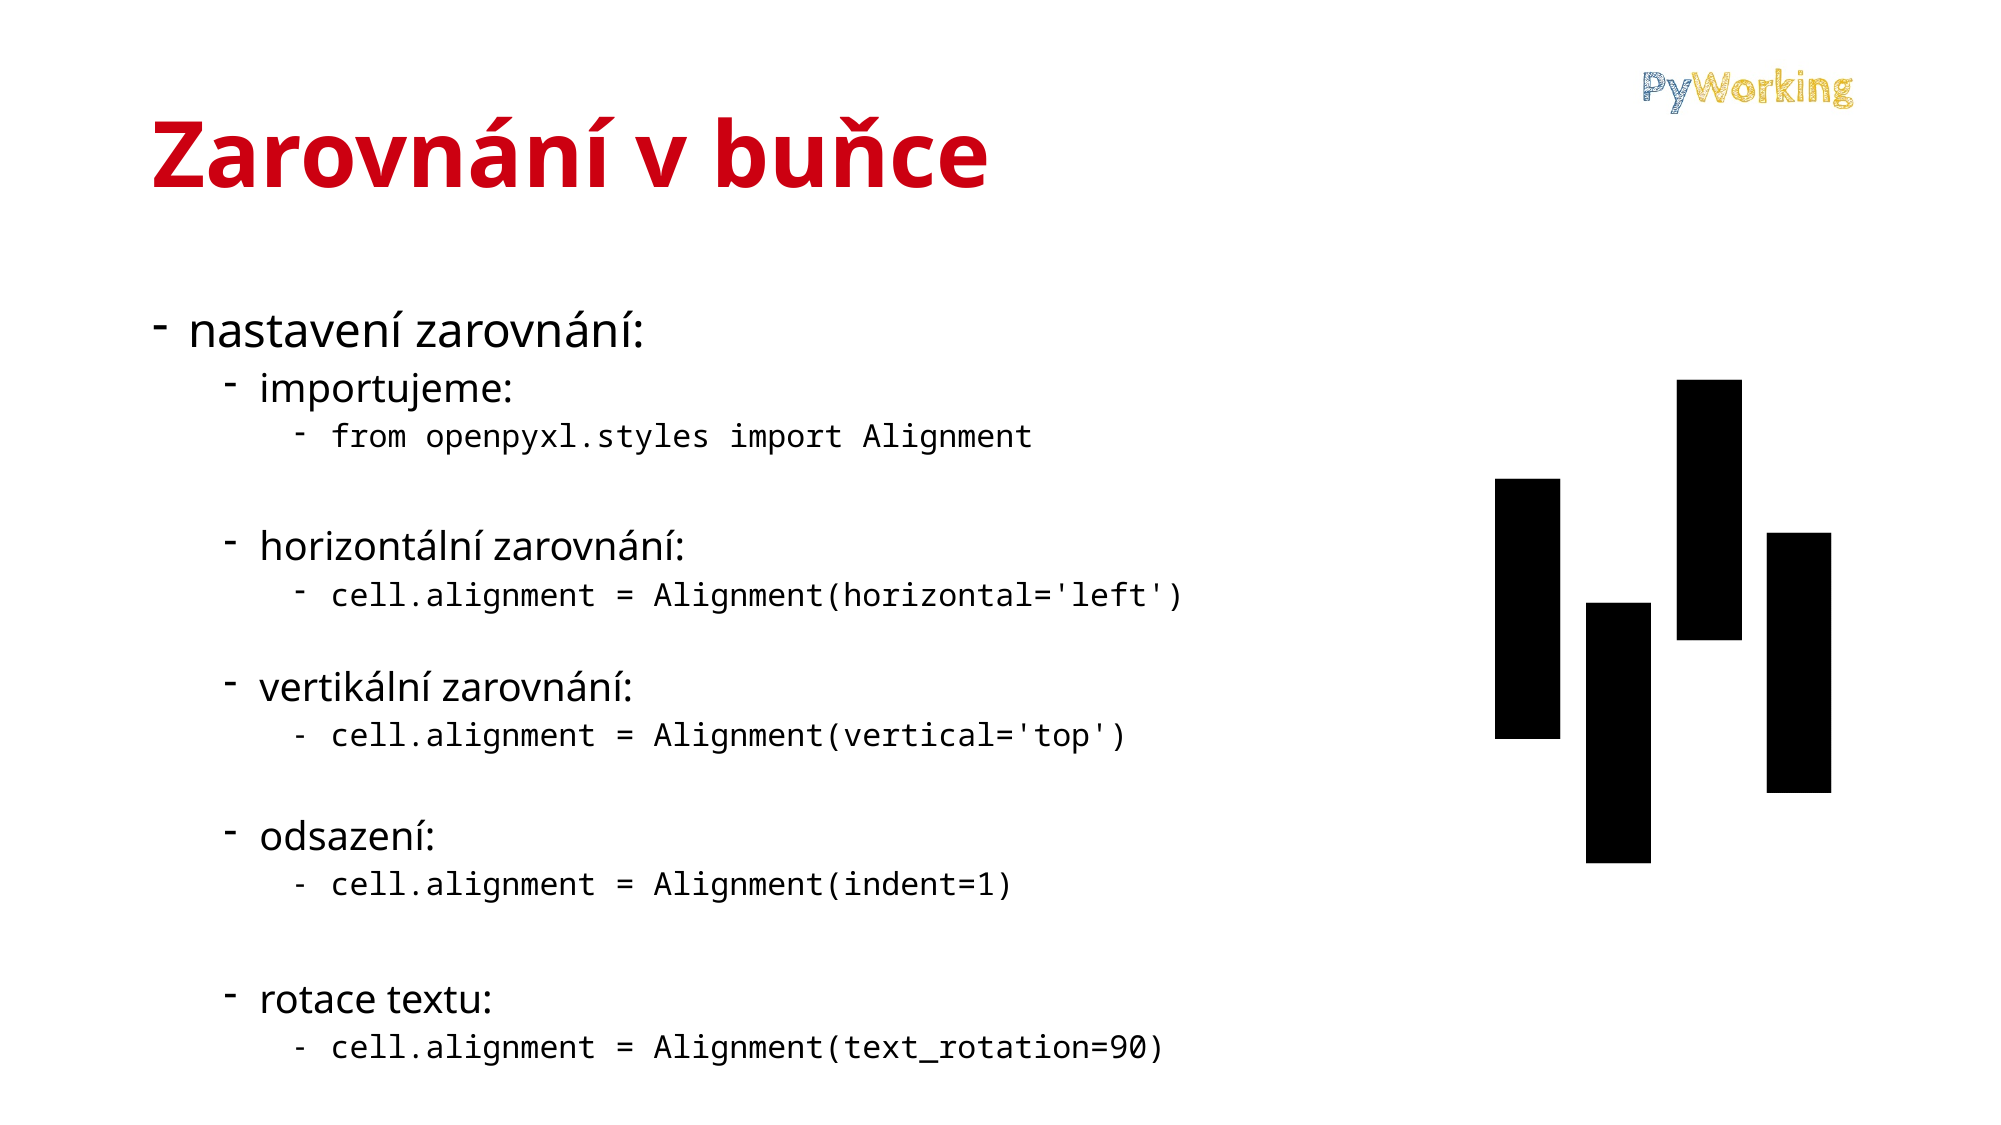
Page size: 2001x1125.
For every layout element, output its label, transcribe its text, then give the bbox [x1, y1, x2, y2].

title Zarovnání v buňce [137, 59, 1863, 256]
list nastavení zarovnání: importujeme: from openpyxl.styles import Alignment horizontální zarovnání: cell.alignment = Alignment(horizontal='left') vertikální zarovnání: cell.alignment = Alignment(vertical='top') odsazení: cell.alignment = Alignment(indent=1) rotace textu: cell.alignment = Alignment(text_rotation=90) [137, 299, 1863, 1080]
picture [1633, 59, 1863, 118]
picture [1252, 257, 2000, 1070]
